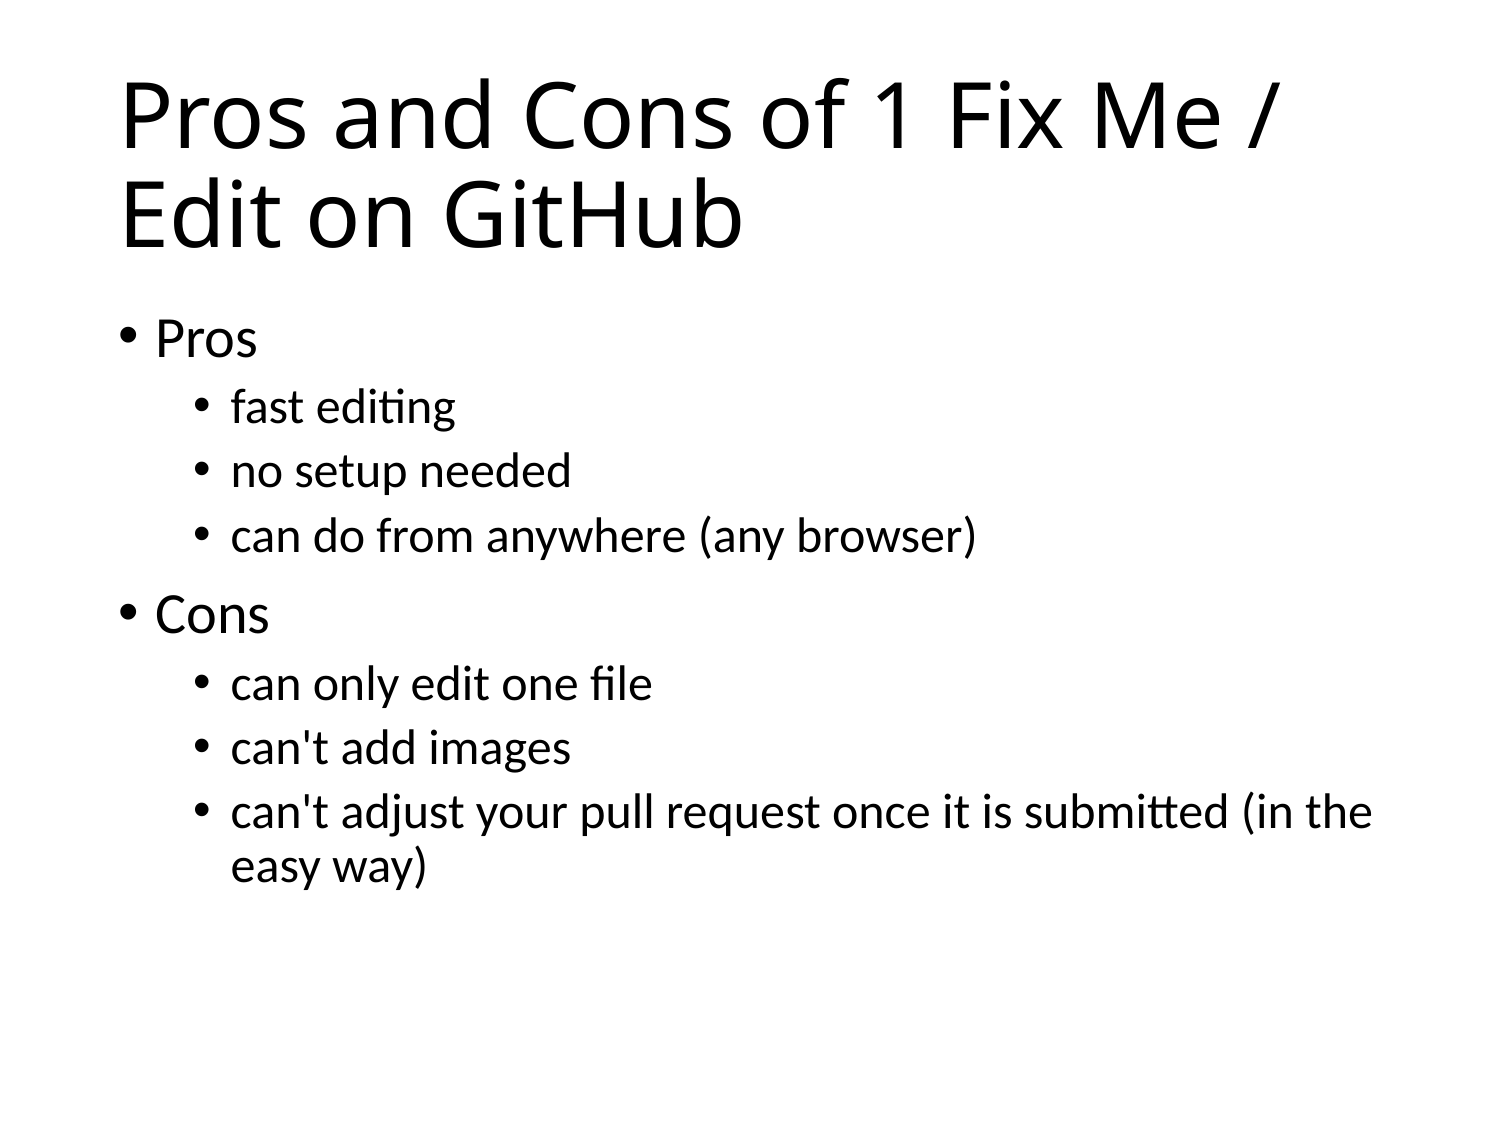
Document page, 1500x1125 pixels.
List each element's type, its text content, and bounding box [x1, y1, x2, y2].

list Pros fast editing no setup needed can do from anywhere (any browser) Cons can only edit one file can't add images can't adjust your pull request once it is submitted (in the easy way) [103, 299, 1397, 1014]
title Pros and Cons of 1 Fix Me / Edit on GitHub [103, 59, 1397, 278]
